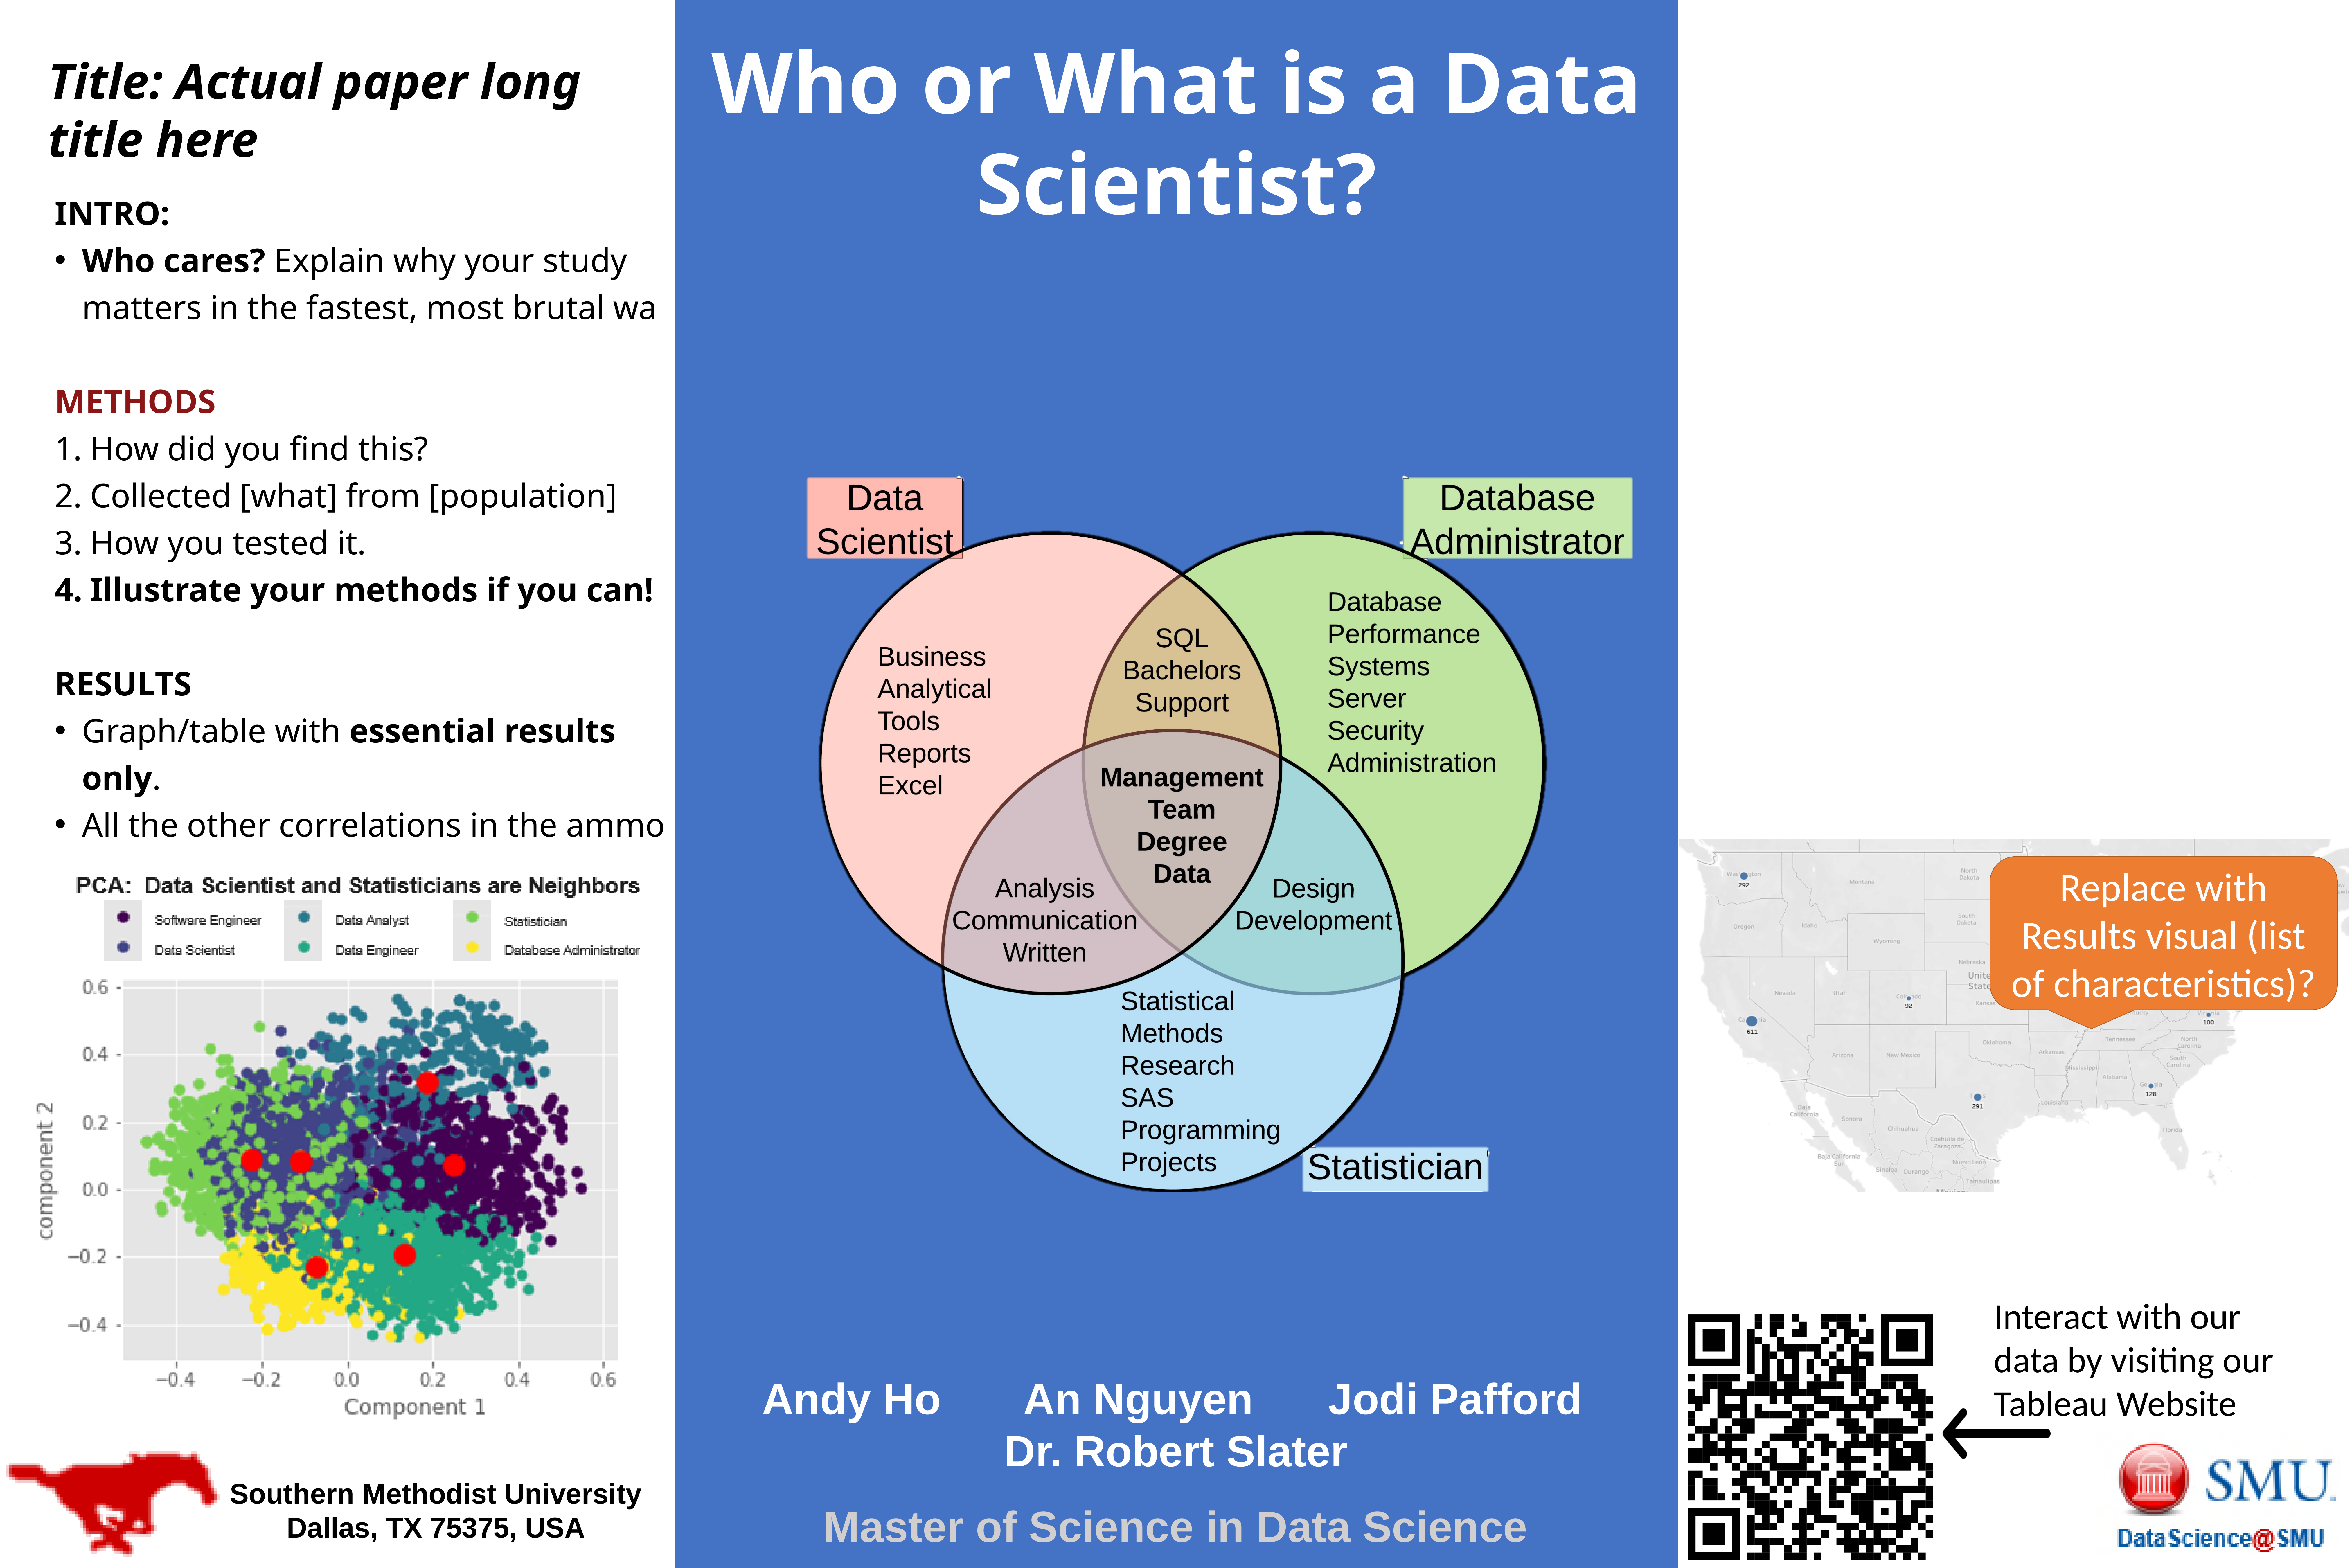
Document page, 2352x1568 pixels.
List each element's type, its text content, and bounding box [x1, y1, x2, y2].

text_box Non-Cognitive Predictors of Student Success: A Predictive Validity Comparison Between Domestic and International Students [1678, 0, 2352, 1568]
picture [1938, 1362, 2056, 1505]
text_box Southern Methodist University Dallas, TX 75375, USA [271, 1473, 679, 1546]
text_box Interact with our data by visiting our Tableau Website [1990, 1290, 2297, 1426]
text_box INTRO: Who cares? Explain why your study matters in the fastest, most brutal wa METHODS How did you find this? Collected [what] from [population] How you tested it. Illustrate your methods if you can! RESULTS Graph/table with essential results only. All the other correlations in the ammo bar. [50, 182, 674, 892]
text_box Non-Cognitive Predictors of Student Success: A Predictive Validity Comparison Between Domestic and International Students [0, 0, 675, 1473]
picture [1688, 1314, 1933, 1560]
text_box Title: Actual paper long title here [44, 48, 633, 169]
text_box Non-Cognitive Predictors of Student Success: A Predictive Validity Comparison Between Domestic and International Students [271, 1546, 675, 1568]
title Who or What is a Data Scientist? [675, 27, 1678, 247]
picture [3, 850, 670, 1433]
picture [717, 471, 1635, 1192]
text_box Andy Ho An Nguyen Jodi Pafford Dr. Robert Slater Master of Science in Data Science [675, 1369, 1677, 1553]
picture [2096, 1432, 2349, 1566]
picture [1679, 839, 2349, 1192]
picture [0, 1443, 271, 1568]
